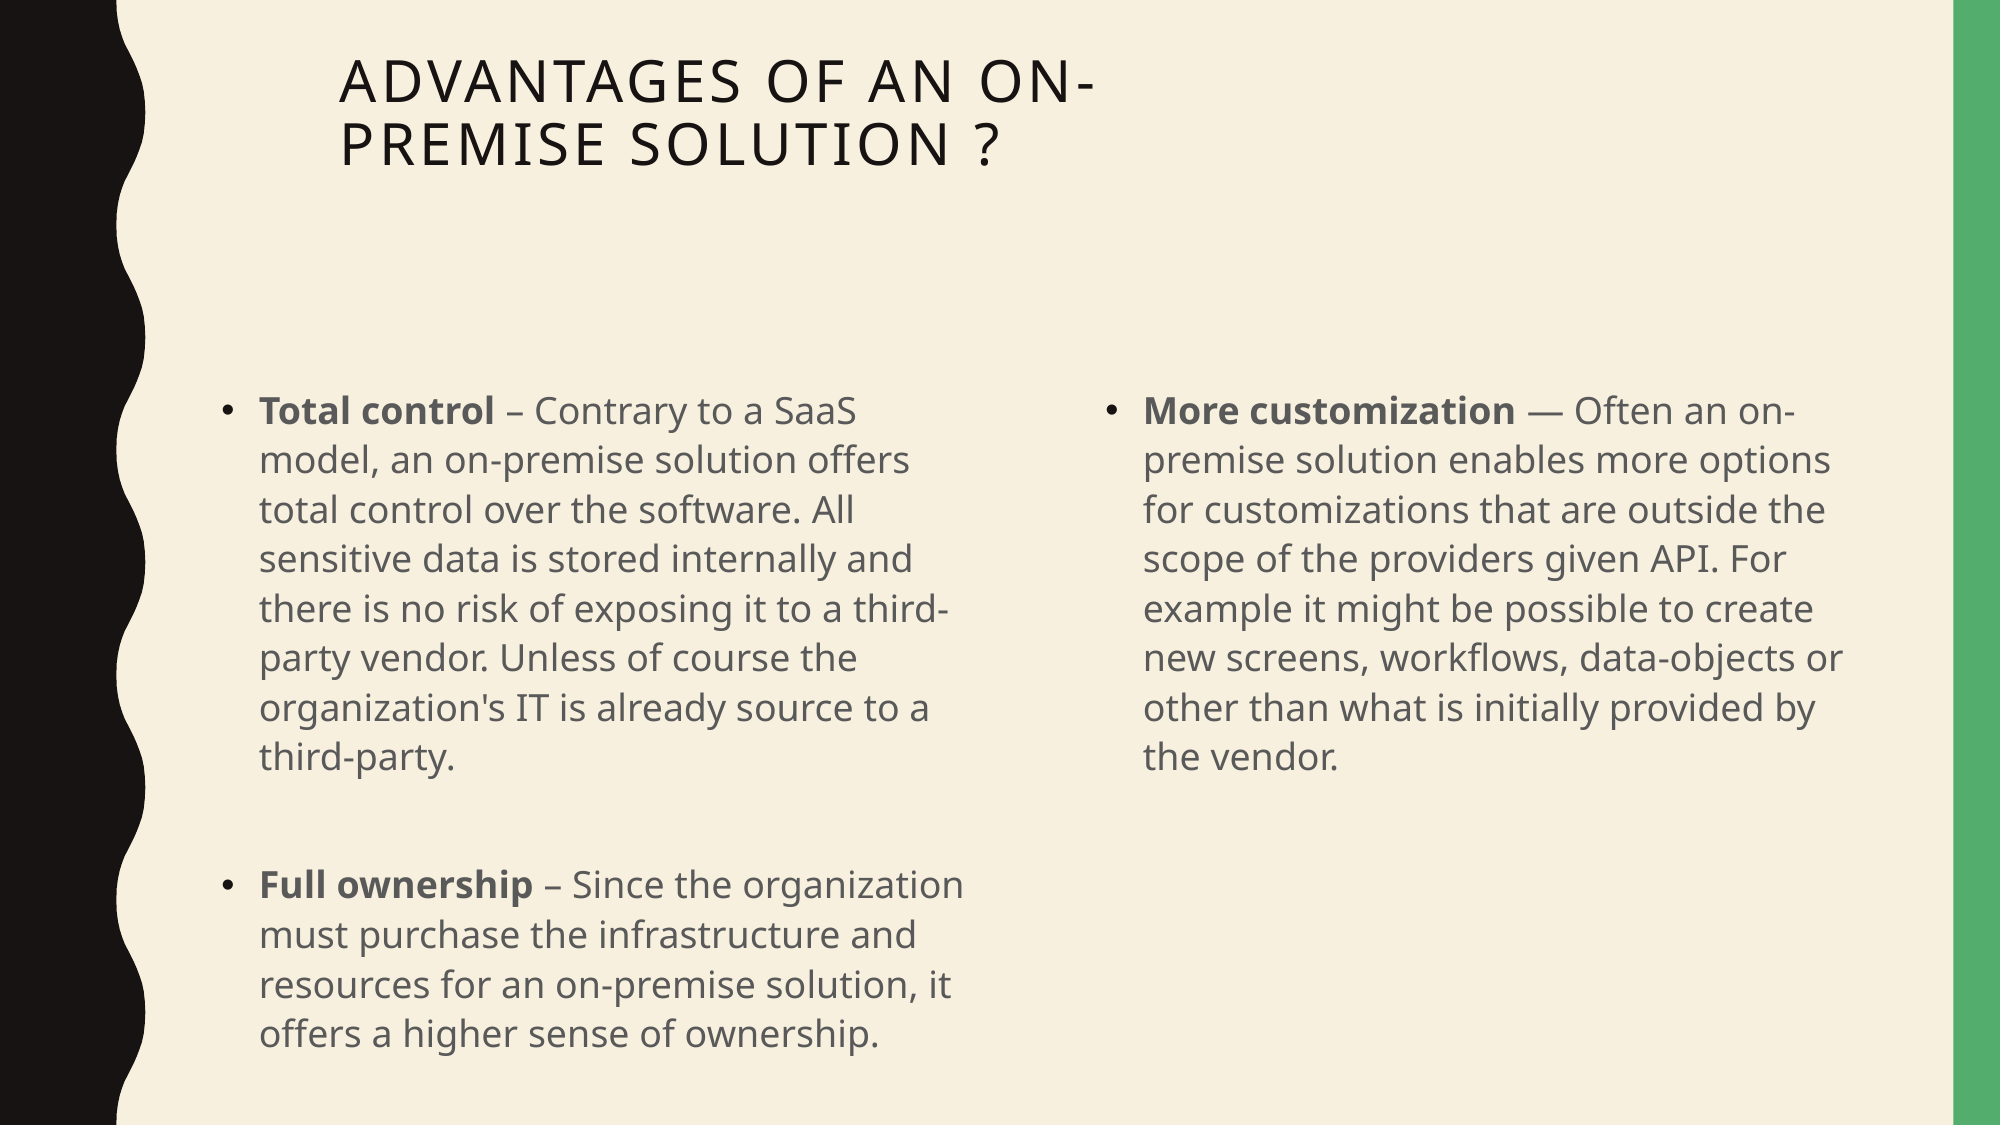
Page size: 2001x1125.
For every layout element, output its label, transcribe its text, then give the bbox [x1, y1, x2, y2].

list Total control – Contrary to a SaaS model, an on-premise solution offers total control over the software. All sensitive data is stored internally and there is no risk of exposing it to a third-party vendor. Unless of course the organization's IT is already source to a third-party. Full ownership – Since the organization must purchase the infrastructure and resources for an on-premise solution, it offers a higher sense of ownership. [206, 375, 994, 969]
title Advantages of an on-premise solution ? [324, 45, 1329, 233]
list More customization — Often an on-premise solution enables more options for customizations that are outside the scope of the providers given API. For example it might be possible to create new screens, workflows, data-objects or other than what is initially provided by the vendor. [1090, 375, 1878, 969]
